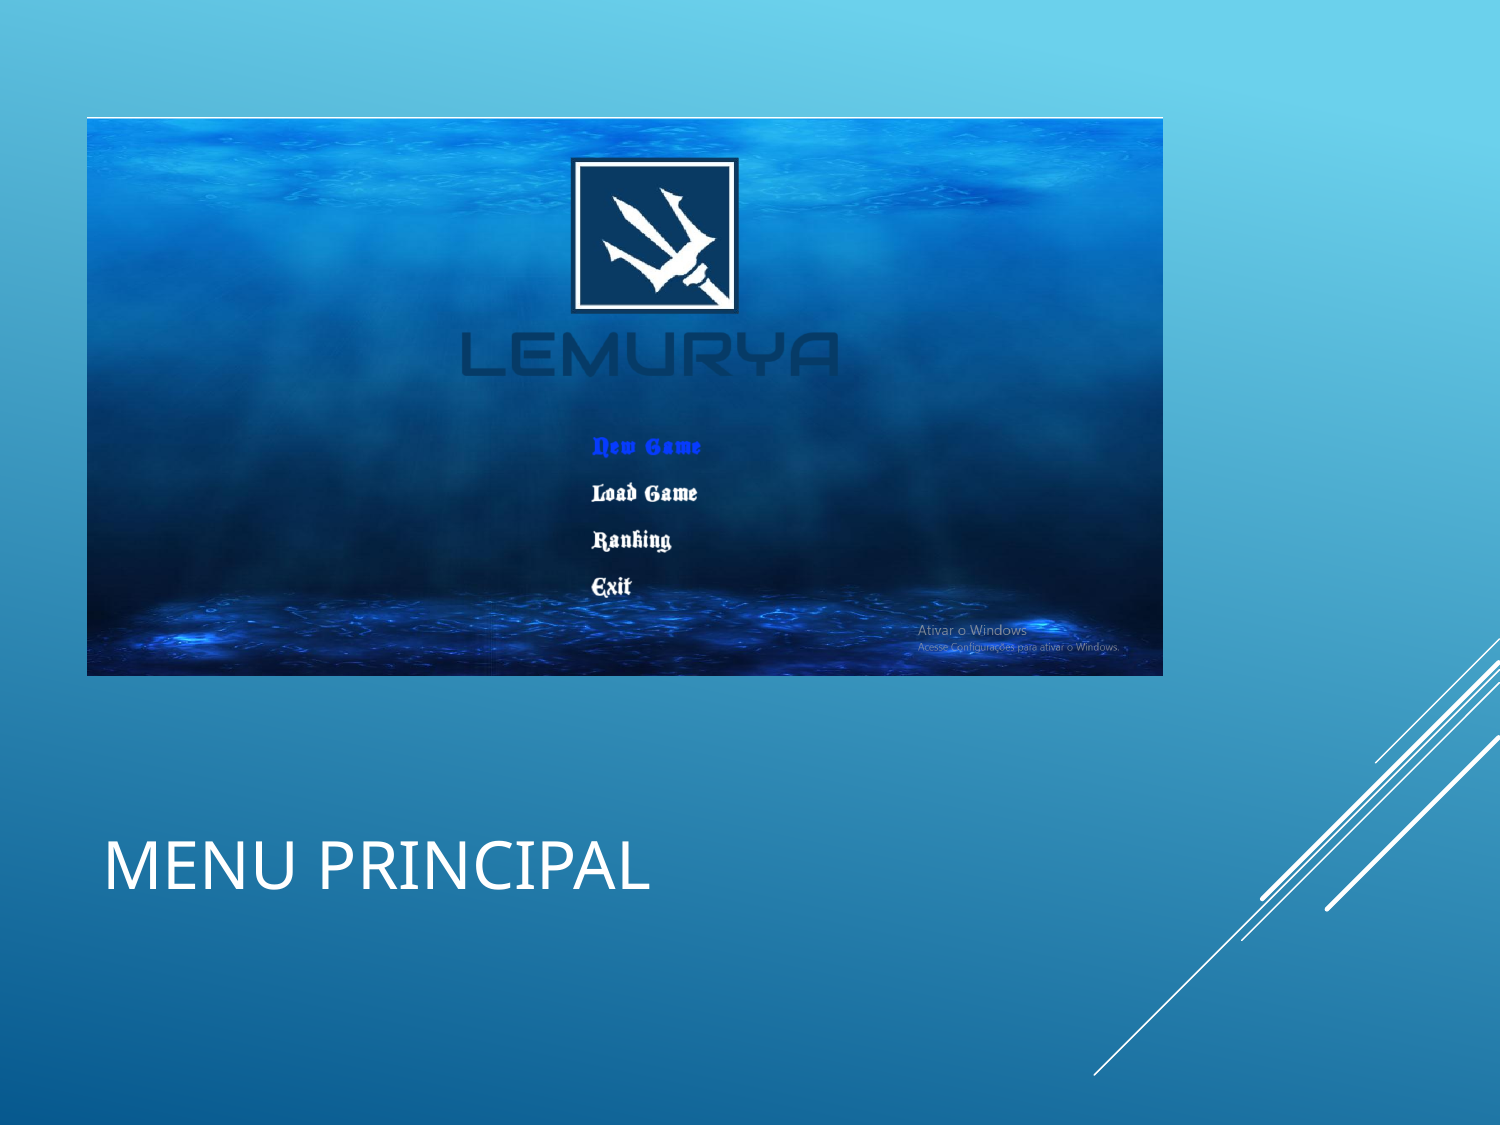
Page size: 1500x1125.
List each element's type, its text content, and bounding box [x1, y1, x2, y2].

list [87, 117, 1163, 676]
title Menu principal [87, 737, 1163, 988]
